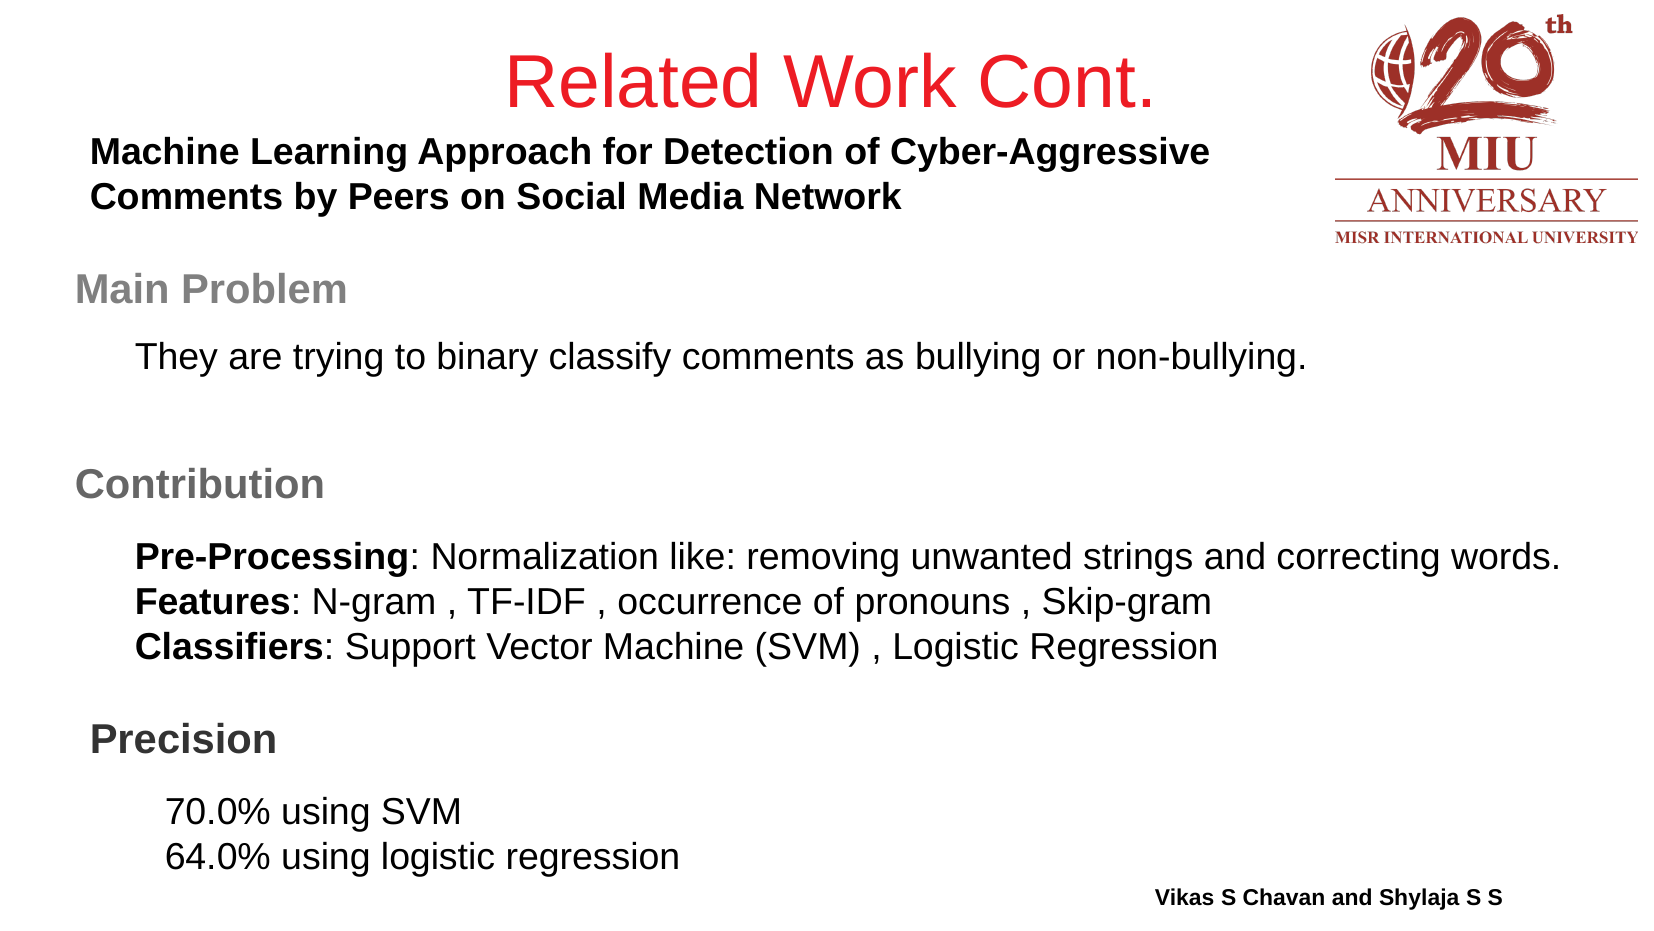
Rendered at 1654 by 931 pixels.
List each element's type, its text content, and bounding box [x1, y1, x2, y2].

text_box Main Problem [60, 254, 450, 316]
text_box Related Work Cont. [86, 0, 1575, 119]
text_box Vikas S Chavan and Shylaja S S [1140, 875, 1654, 931]
text_box Contribution [60, 449, 450, 511]
text_box Pre-Processing: Normalization like: removing unwanted strings and correcting words. Features: N-gram , TF-IDF , occurrence of pronouns , Skip-gram Classifiers: Support Vector Machine (SVM) , Logistic Regression [120, 524, 1620, 666]
text_box Machine Learning Approach for Detection of Cyber-Aggressive Comments by Peers on Social Media Network [75, 119, 1329, 181]
picture [1334, 14, 1638, 256]
text_box 70.0% using SVM 64.0% using logistic regression [149, 779, 1500, 921]
text_box [18, 167, 1639, 916]
text_box Precision [74, 704, 480, 766]
text_box They are trying to binary classify comments as bullying or non-bullying. [119, 324, 1470, 465]
